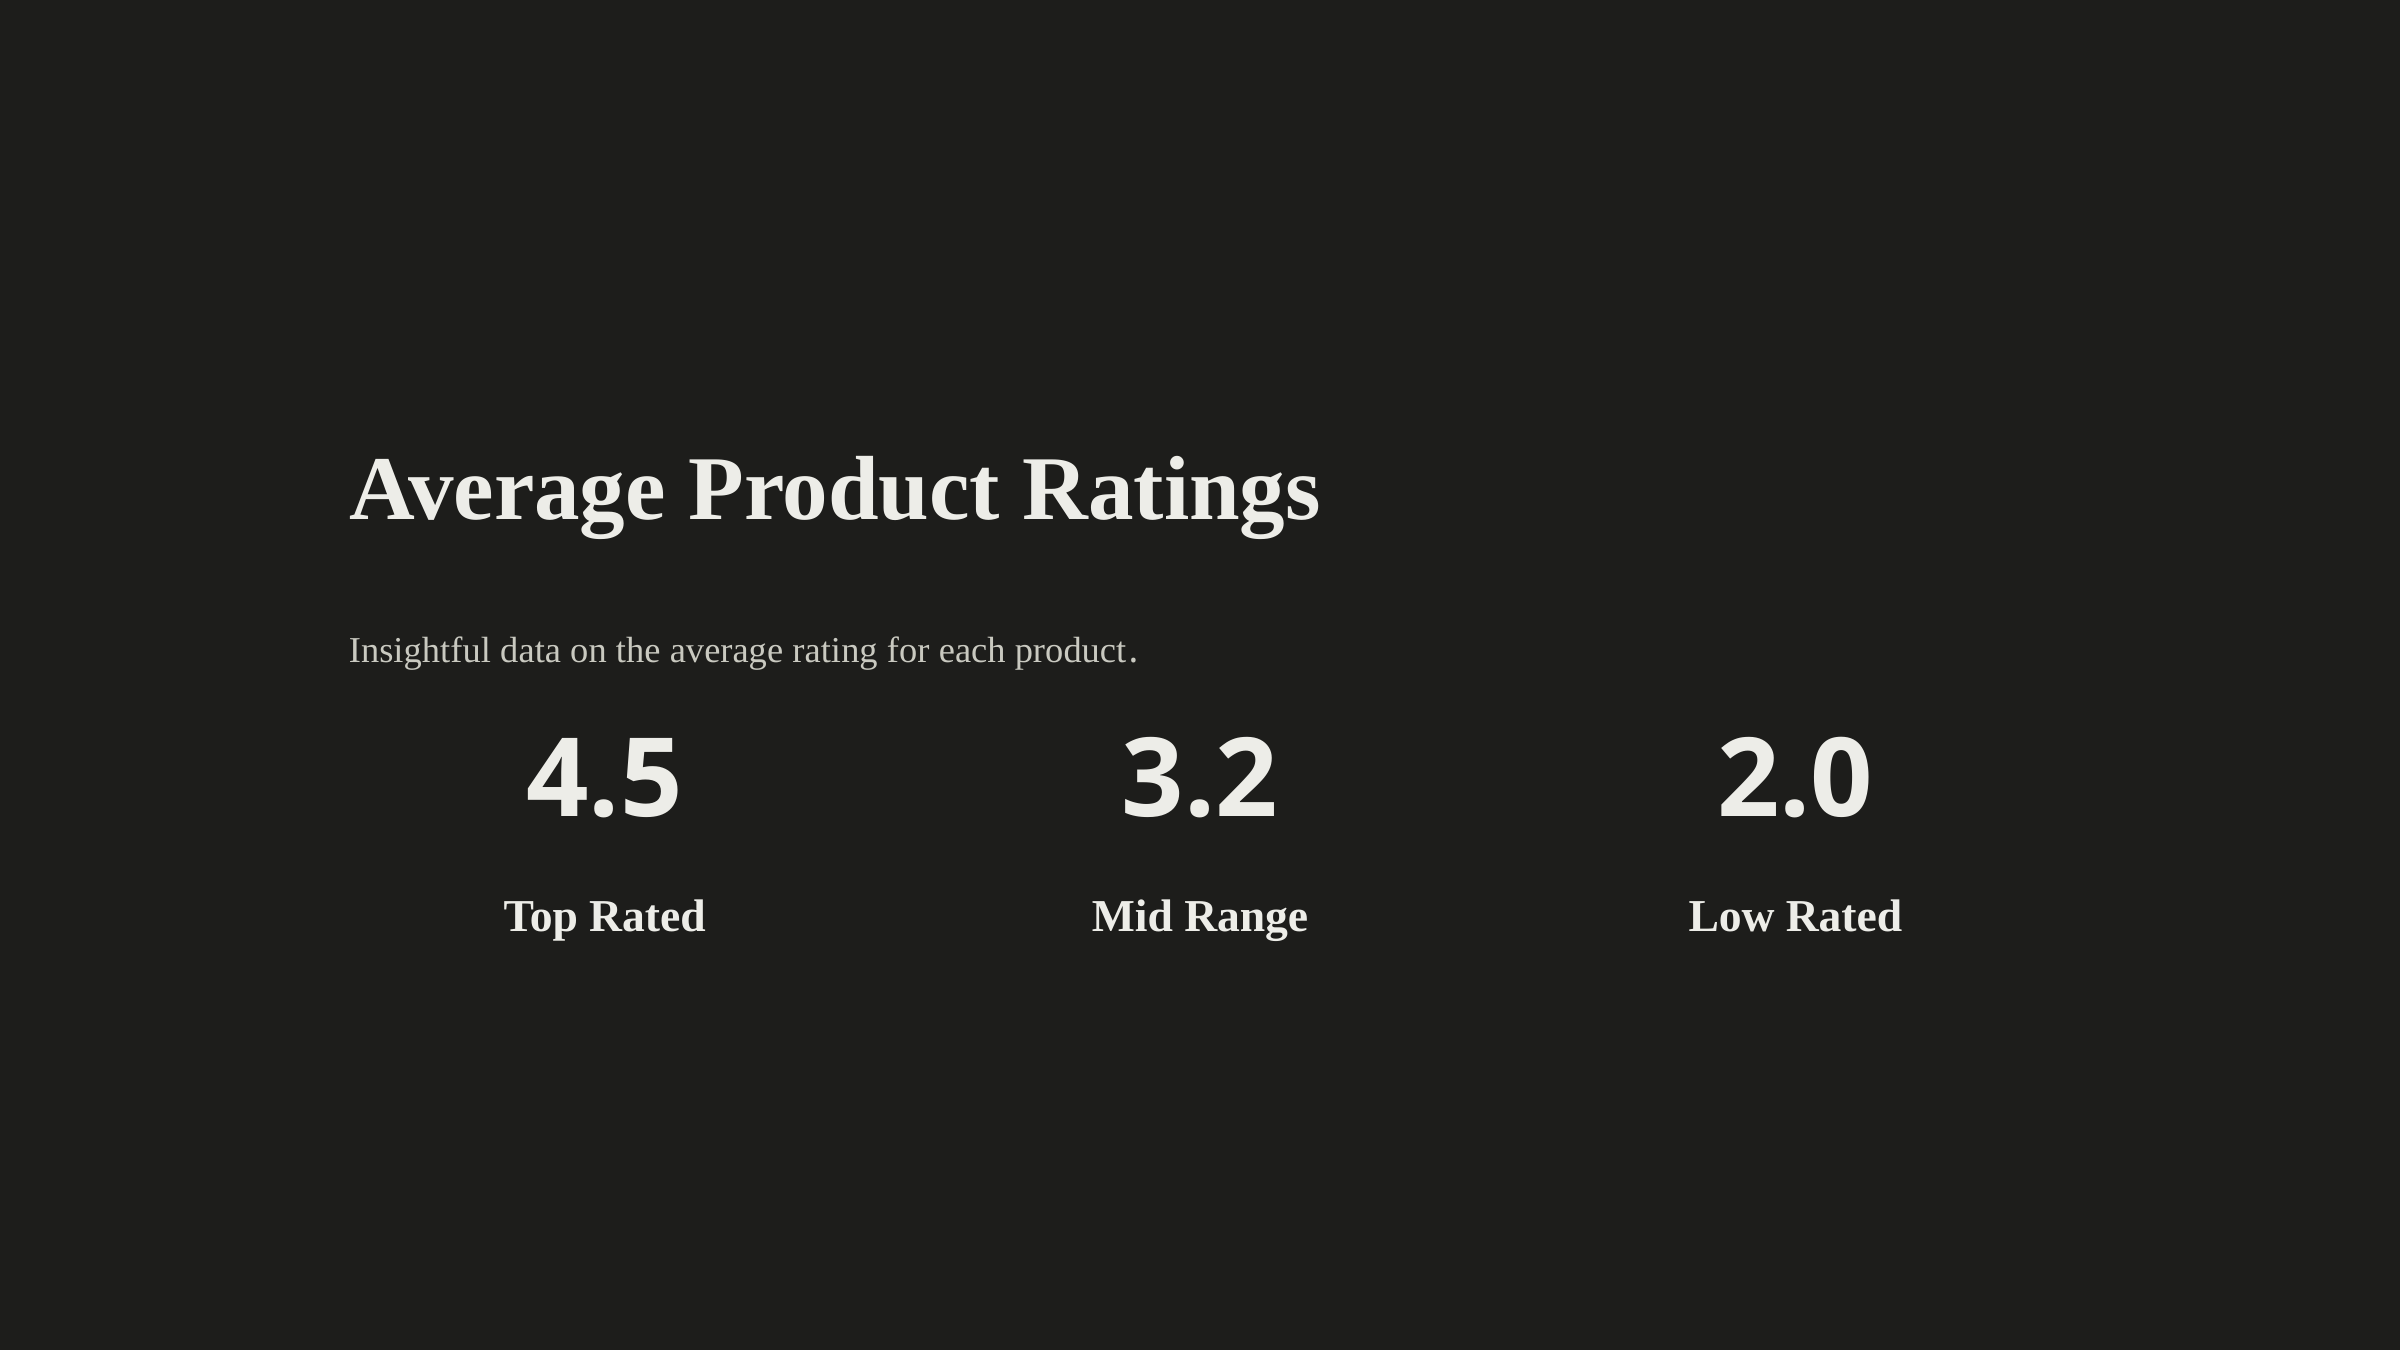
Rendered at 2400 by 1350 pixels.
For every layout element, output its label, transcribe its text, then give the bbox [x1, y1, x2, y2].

text_box 4.5 [334, 721, 875, 831]
text_box Insightful data on the average rating for each product. [334, 603, 2066, 662]
text_box [0, 0, 2400, 1350]
text_box 2.0 [1524, 721, 2066, 831]
text_box Low Rated [1613, 876, 1978, 933]
text_box Mid Range [1017, 876, 1383, 933]
text_box Average Product Ratings [334, 416, 1474, 531]
text_box 3.2 [929, 721, 1471, 831]
text_box Top Rated [422, 876, 787, 933]
